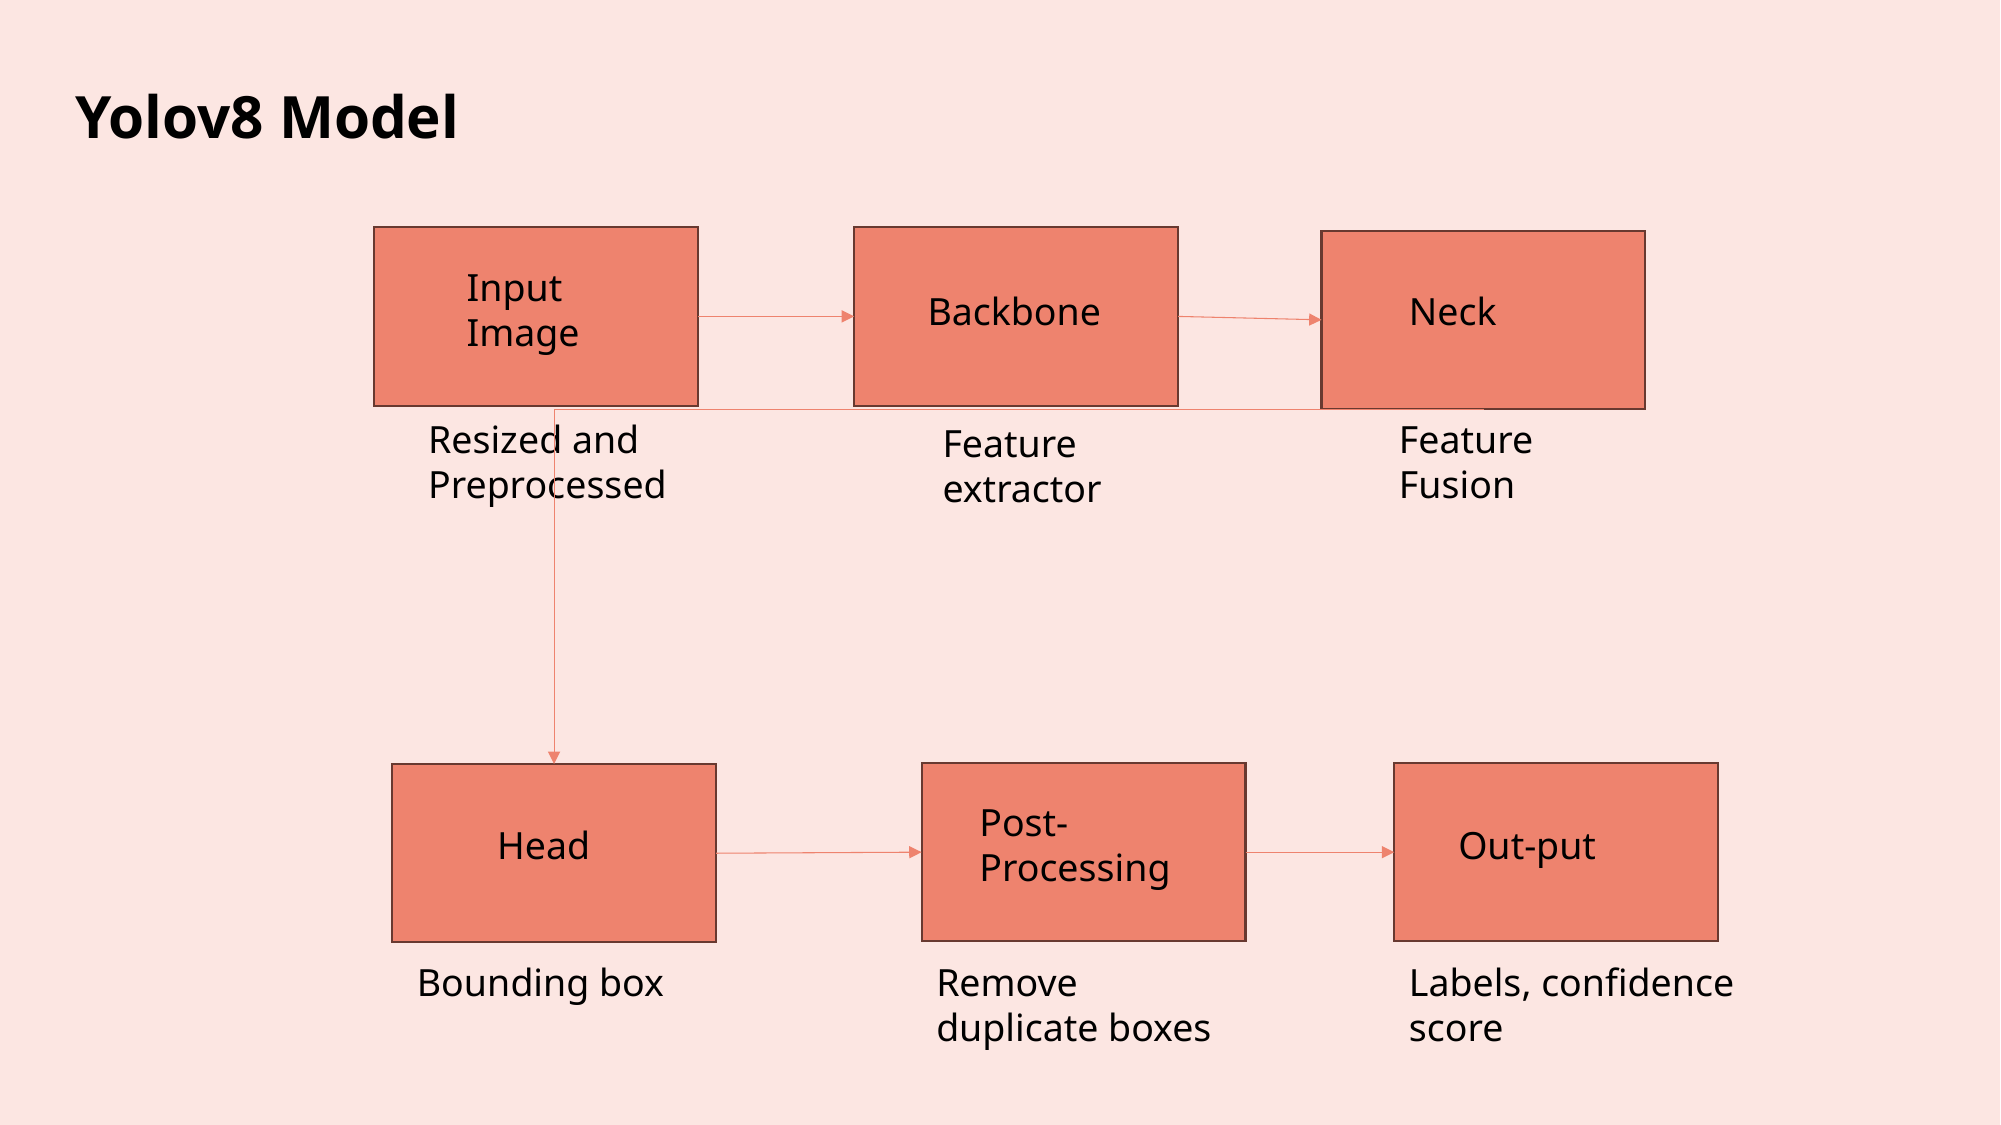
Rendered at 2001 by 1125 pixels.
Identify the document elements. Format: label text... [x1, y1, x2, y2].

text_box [1197, 316, 1322, 320]
text_box Out-put [1443, 814, 1626, 875]
text_box Yolov8 Model [60, 72, 519, 158]
text_box [391, 763, 717, 943]
text_box Labels, confidence score [1394, 951, 1754, 1056]
text_box Head [482, 814, 626, 875]
text_box Neck [1394, 280, 1524, 341]
text_box Remove duplicate boxes [921, 951, 1246, 1056]
text_box [373, 226, 699, 407]
text_box Input Image [451, 256, 626, 361]
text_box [841, 121, 1197, 1052]
text_box [1197, 762, 1247, 942]
text_box Feature extractor [1197, 412, 1201, 518]
text_box Bounding box [402, 951, 679, 1011]
text_box Resized and Preprocessed [413, 409, 554, 514]
text_box Resized and Preprocessed [555, 410, 699, 514]
text_box [1320, 230, 1646, 410]
text_box [1393, 762, 1719, 942]
text_box Post-Processing [1197, 791, 1203, 897]
text_box Feature Fusion [1384, 410, 1584, 514]
